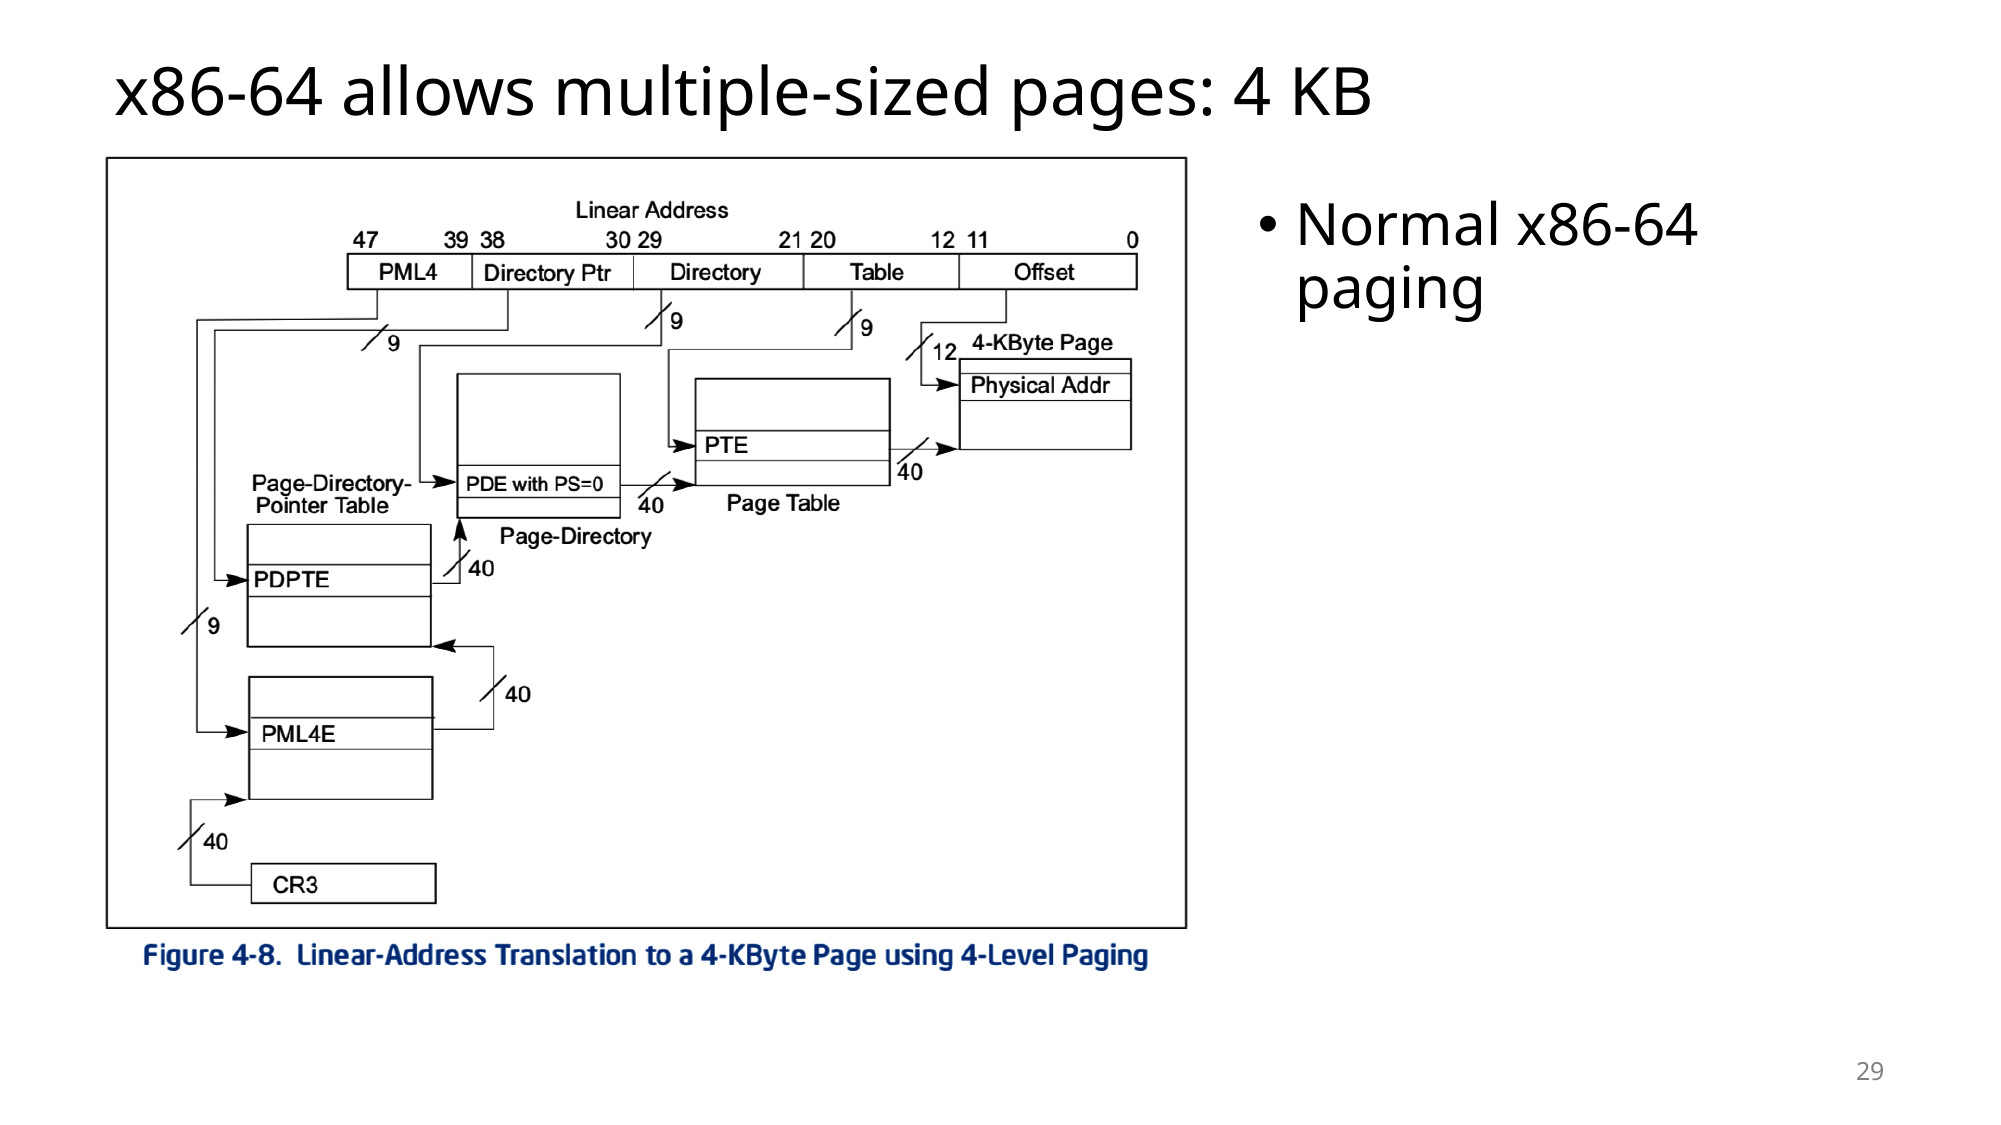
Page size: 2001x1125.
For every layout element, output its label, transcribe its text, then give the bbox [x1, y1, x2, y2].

title x86-64 allows multiple-sized pages: 4 KB [99, 37, 1900, 150]
slide_number 29 [1749, 1042, 1900, 1103]
picture [99, 149, 1193, 975]
list Normal x86-64 paging [1242, 187, 1900, 1013]
